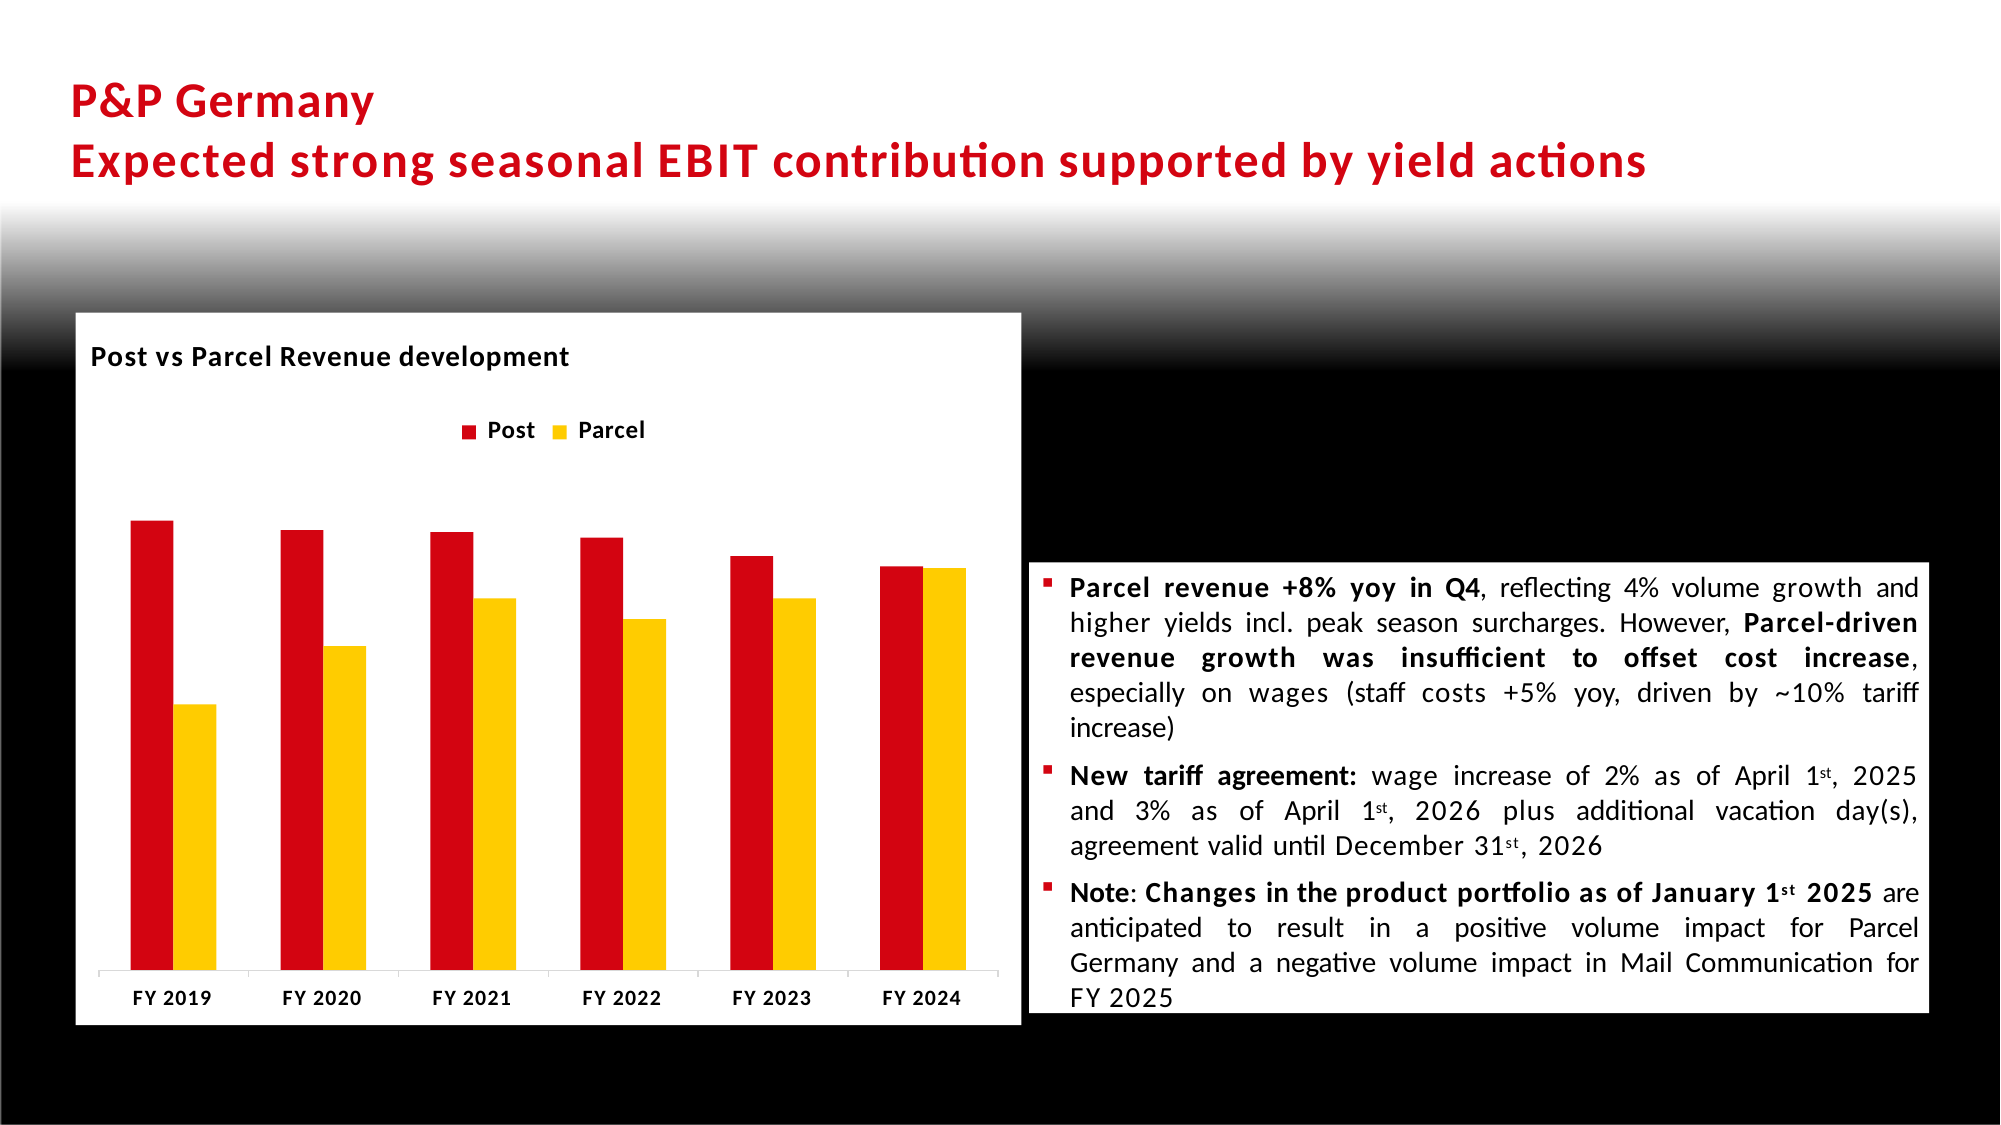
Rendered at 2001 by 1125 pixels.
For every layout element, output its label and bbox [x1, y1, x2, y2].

text_box [0, 0, 2000, 1125]
text_box [75, 312, 1022, 1026]
text_box [461, 425, 568, 440]
